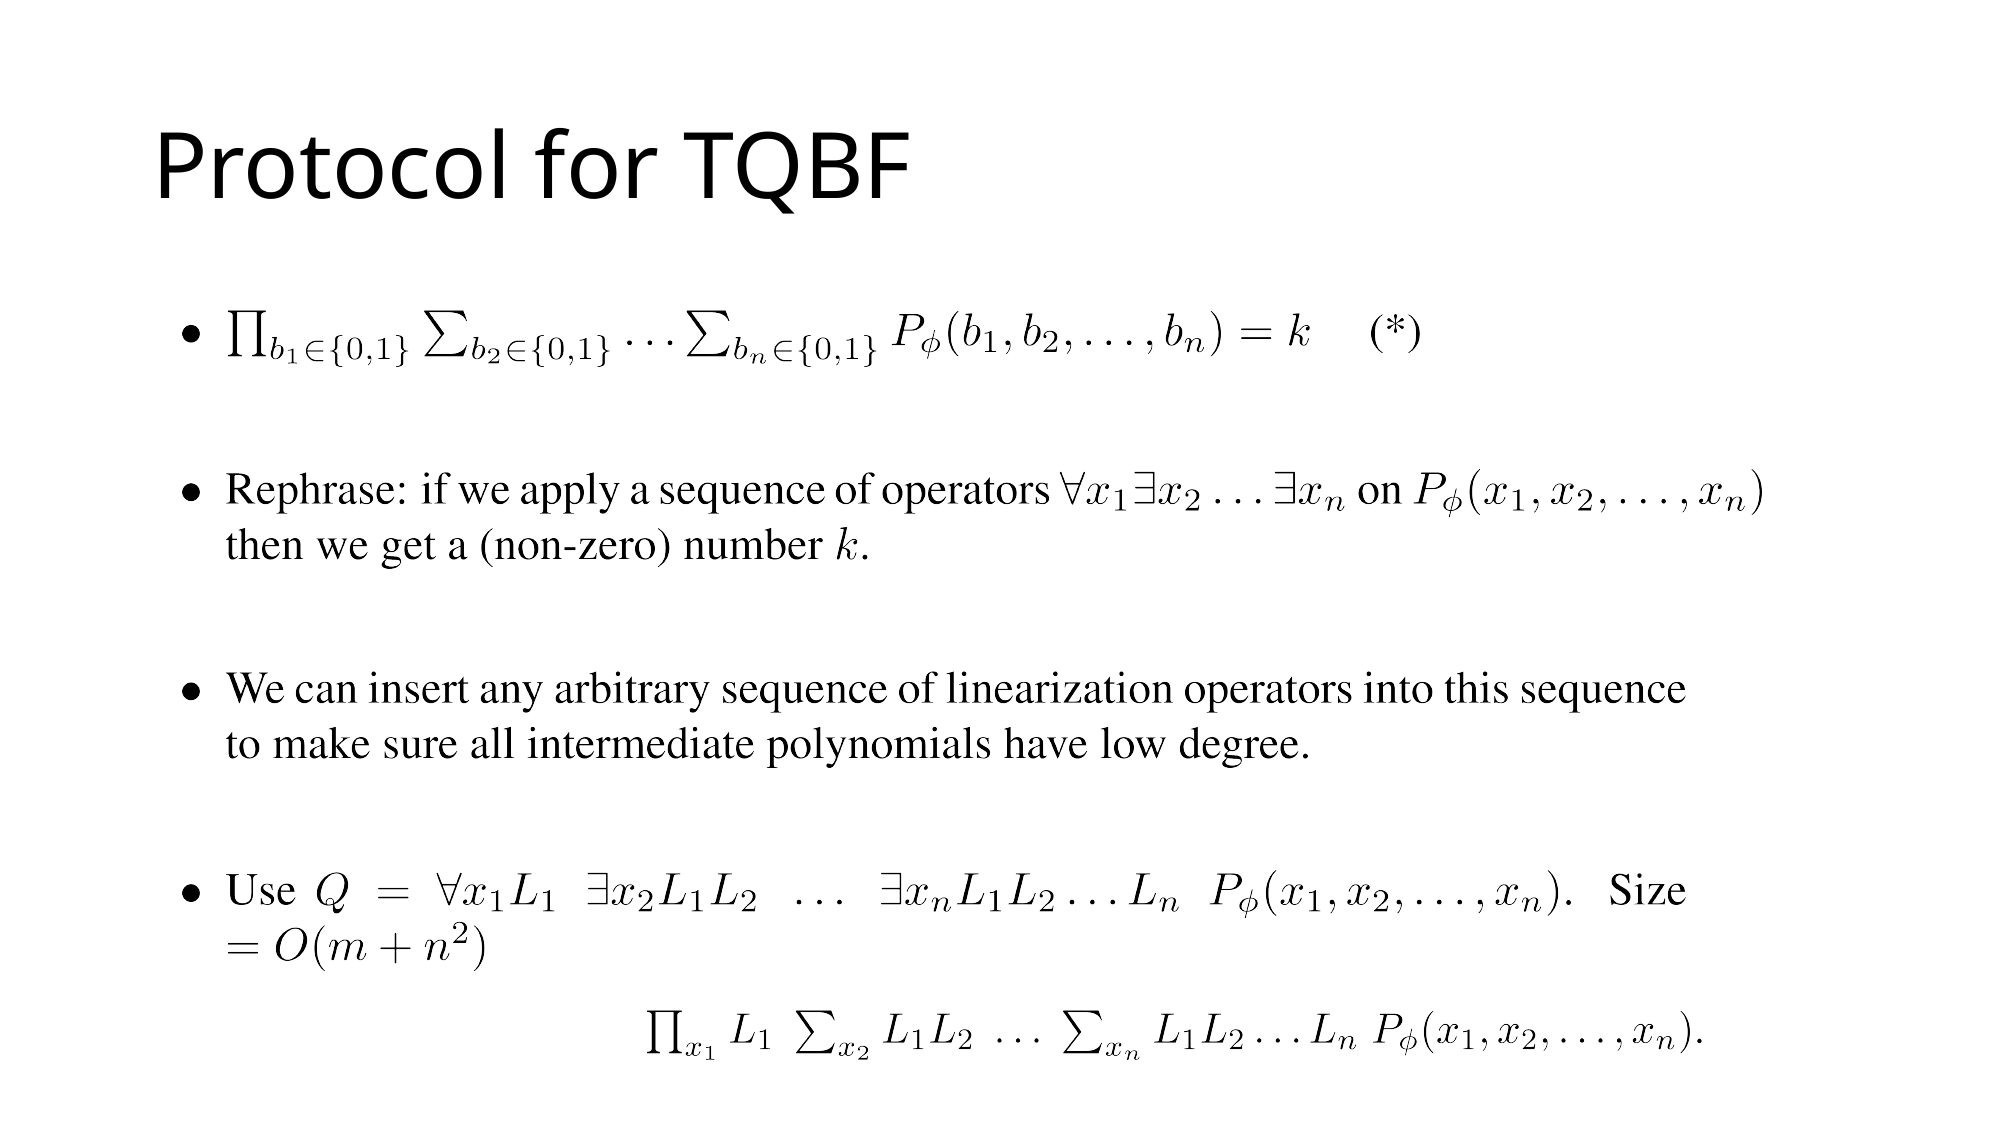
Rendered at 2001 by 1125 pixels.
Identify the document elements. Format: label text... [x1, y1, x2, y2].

title Protocol for TQBF [137, 59, 1863, 278]
picture [182, 671, 1686, 768]
picture [182, 469, 1762, 569]
picture [182, 870, 1686, 971]
picture [182, 310, 1420, 367]
picture [647, 1010, 1702, 1060]
